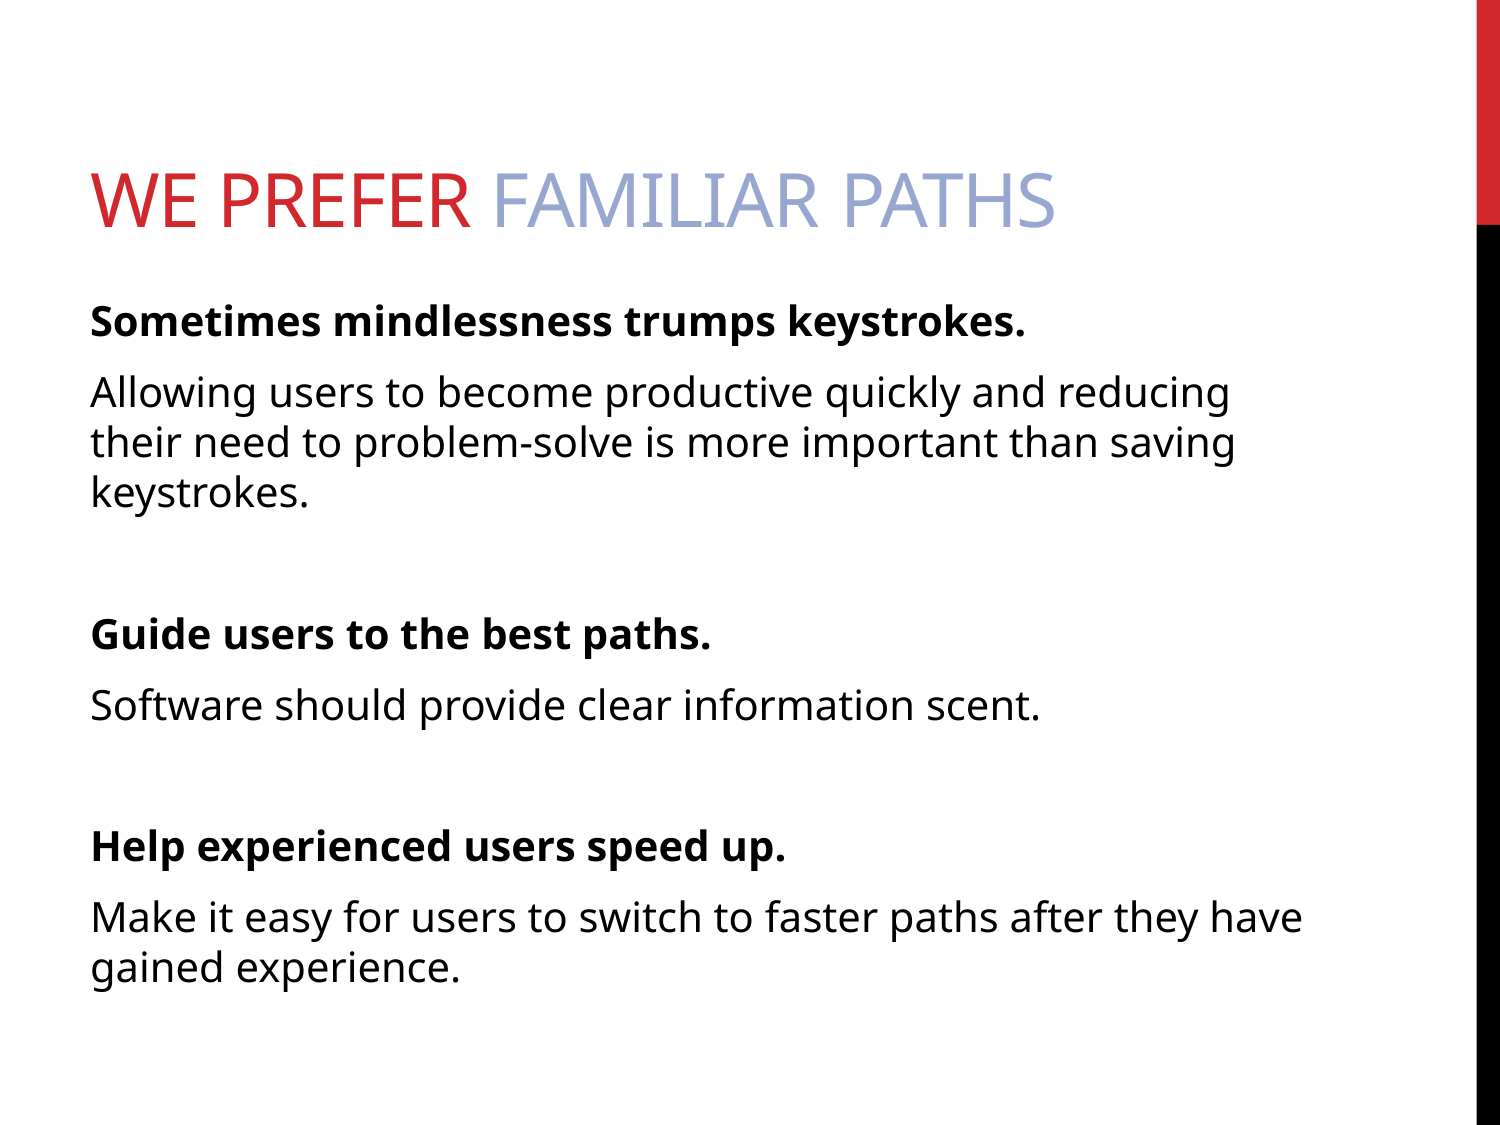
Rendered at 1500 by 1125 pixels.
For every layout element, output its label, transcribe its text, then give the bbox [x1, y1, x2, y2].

list Sometimes mindlessness trumps keystrokes. Allowing users to become productive quickly and reducing their need to problem-solve is more important than saving keystrokes. Guide users to the best paths. Software should provide clear information scent. Help experienced users speed up. Make it easy for users to switch to faster paths after they have gained experience. [75, 287, 1325, 1005]
title We prefer familiar PATHS [75, 25, 1338, 250]
